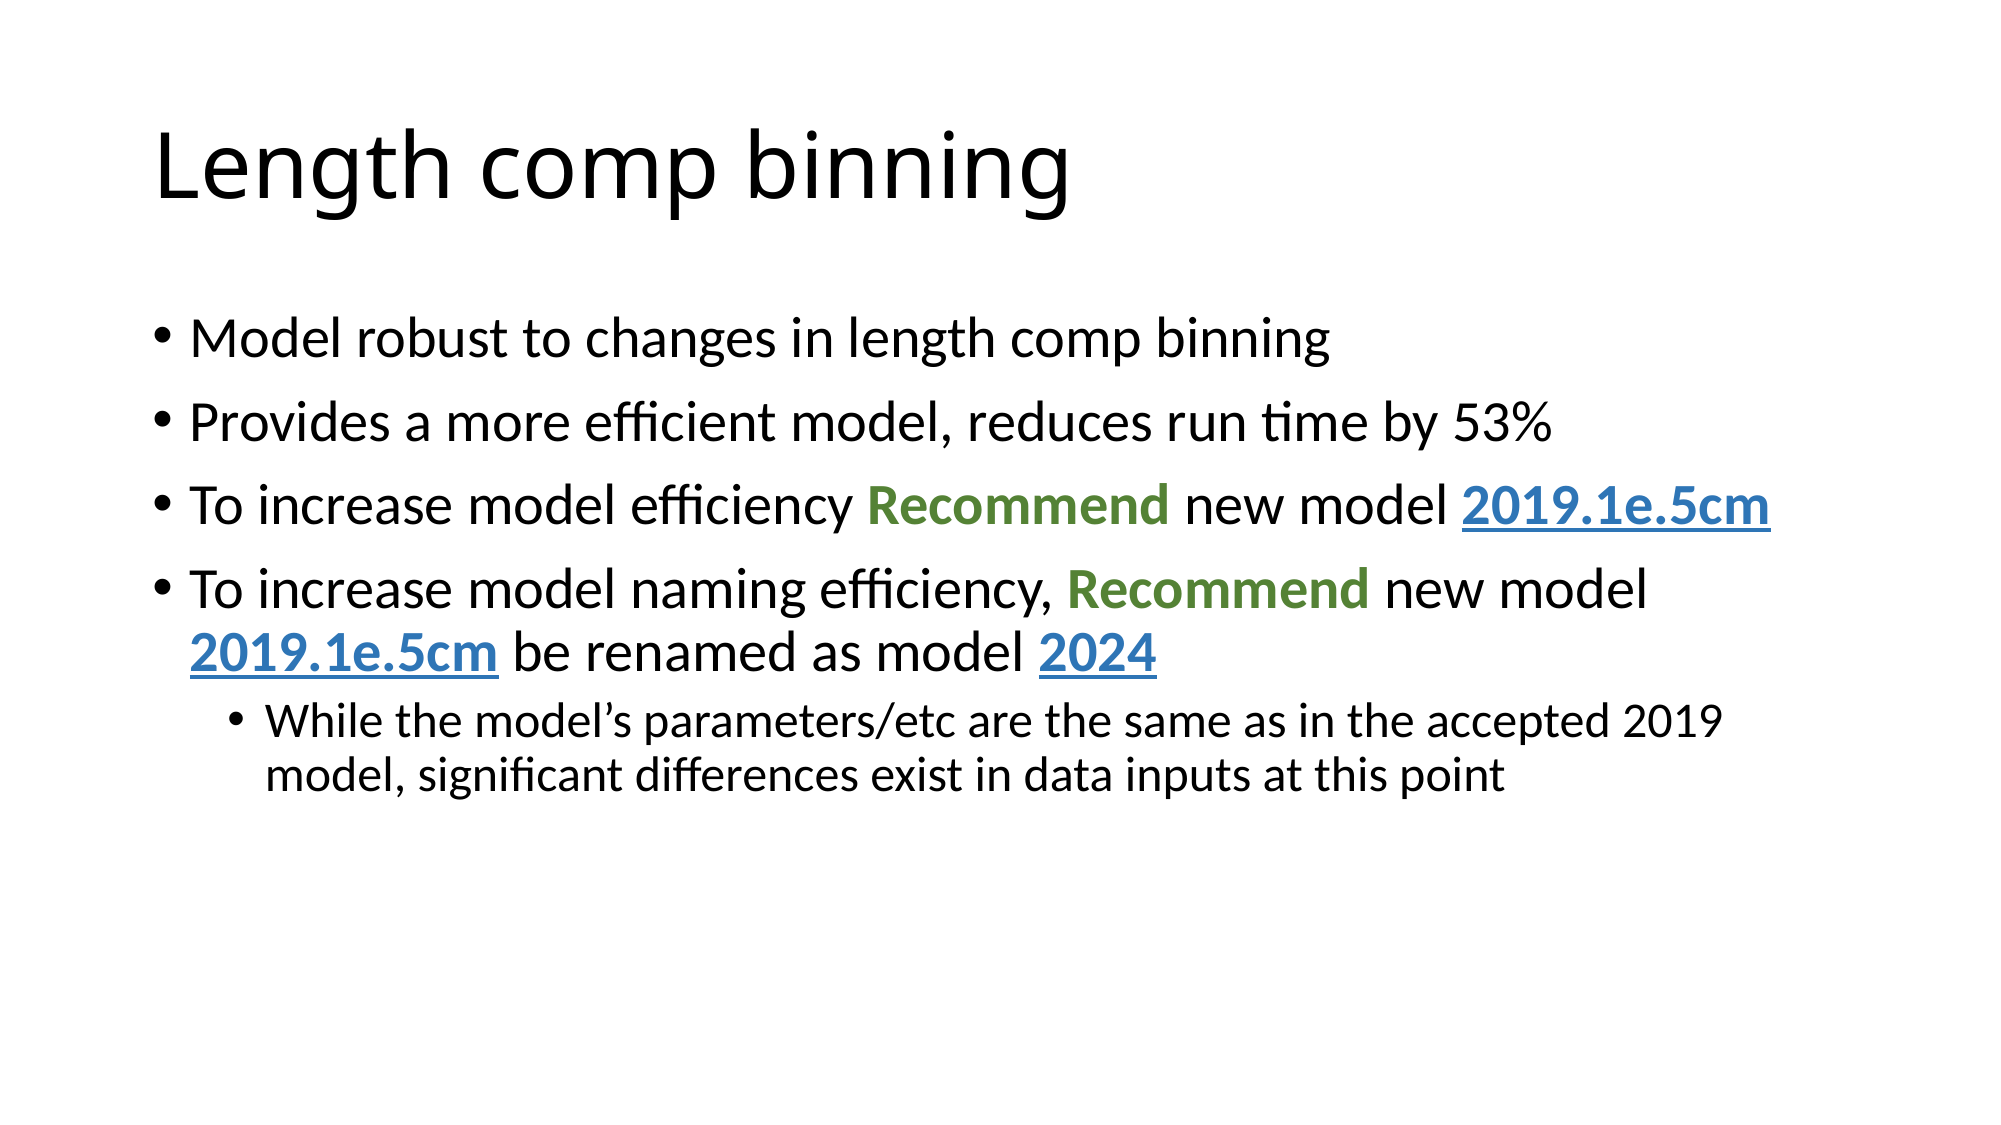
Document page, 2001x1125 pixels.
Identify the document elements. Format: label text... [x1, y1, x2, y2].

title Length comp binning [137, 59, 1863, 278]
list Model robust to changes in length comp binning Provides a more efficient model, reduces run time by 53% To increase model efficiency Recommend new model 2019.1e.5cm To increase model naming efficiency, Recommend new model 2019.1e.5cm be renamed as model 2024 While the model’s parameters/etc are the same as in the accepted 2019 model, significant differences exist in data inputs at this point [137, 299, 1863, 1014]
